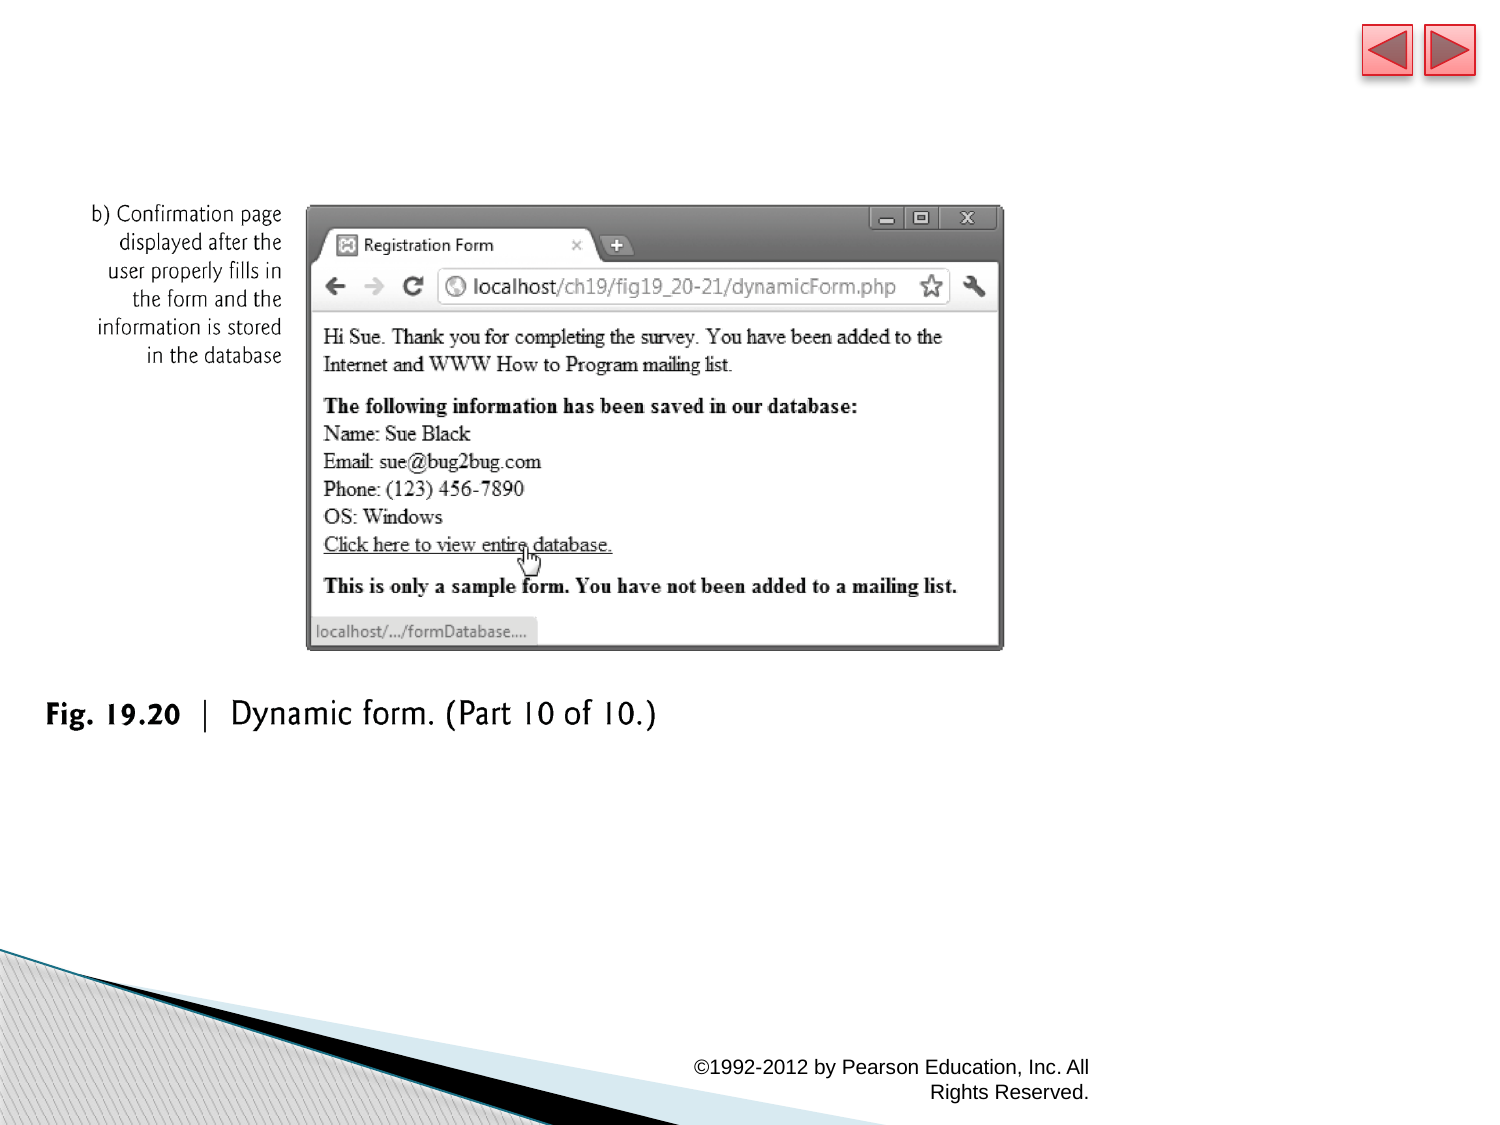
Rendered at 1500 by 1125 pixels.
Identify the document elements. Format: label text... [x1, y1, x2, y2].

footer ©1992-2012 by Pearson Education, Inc. All Rights Reserved. [650, 1051, 1105, 1112]
picture [0, 106, 1500, 1018]
